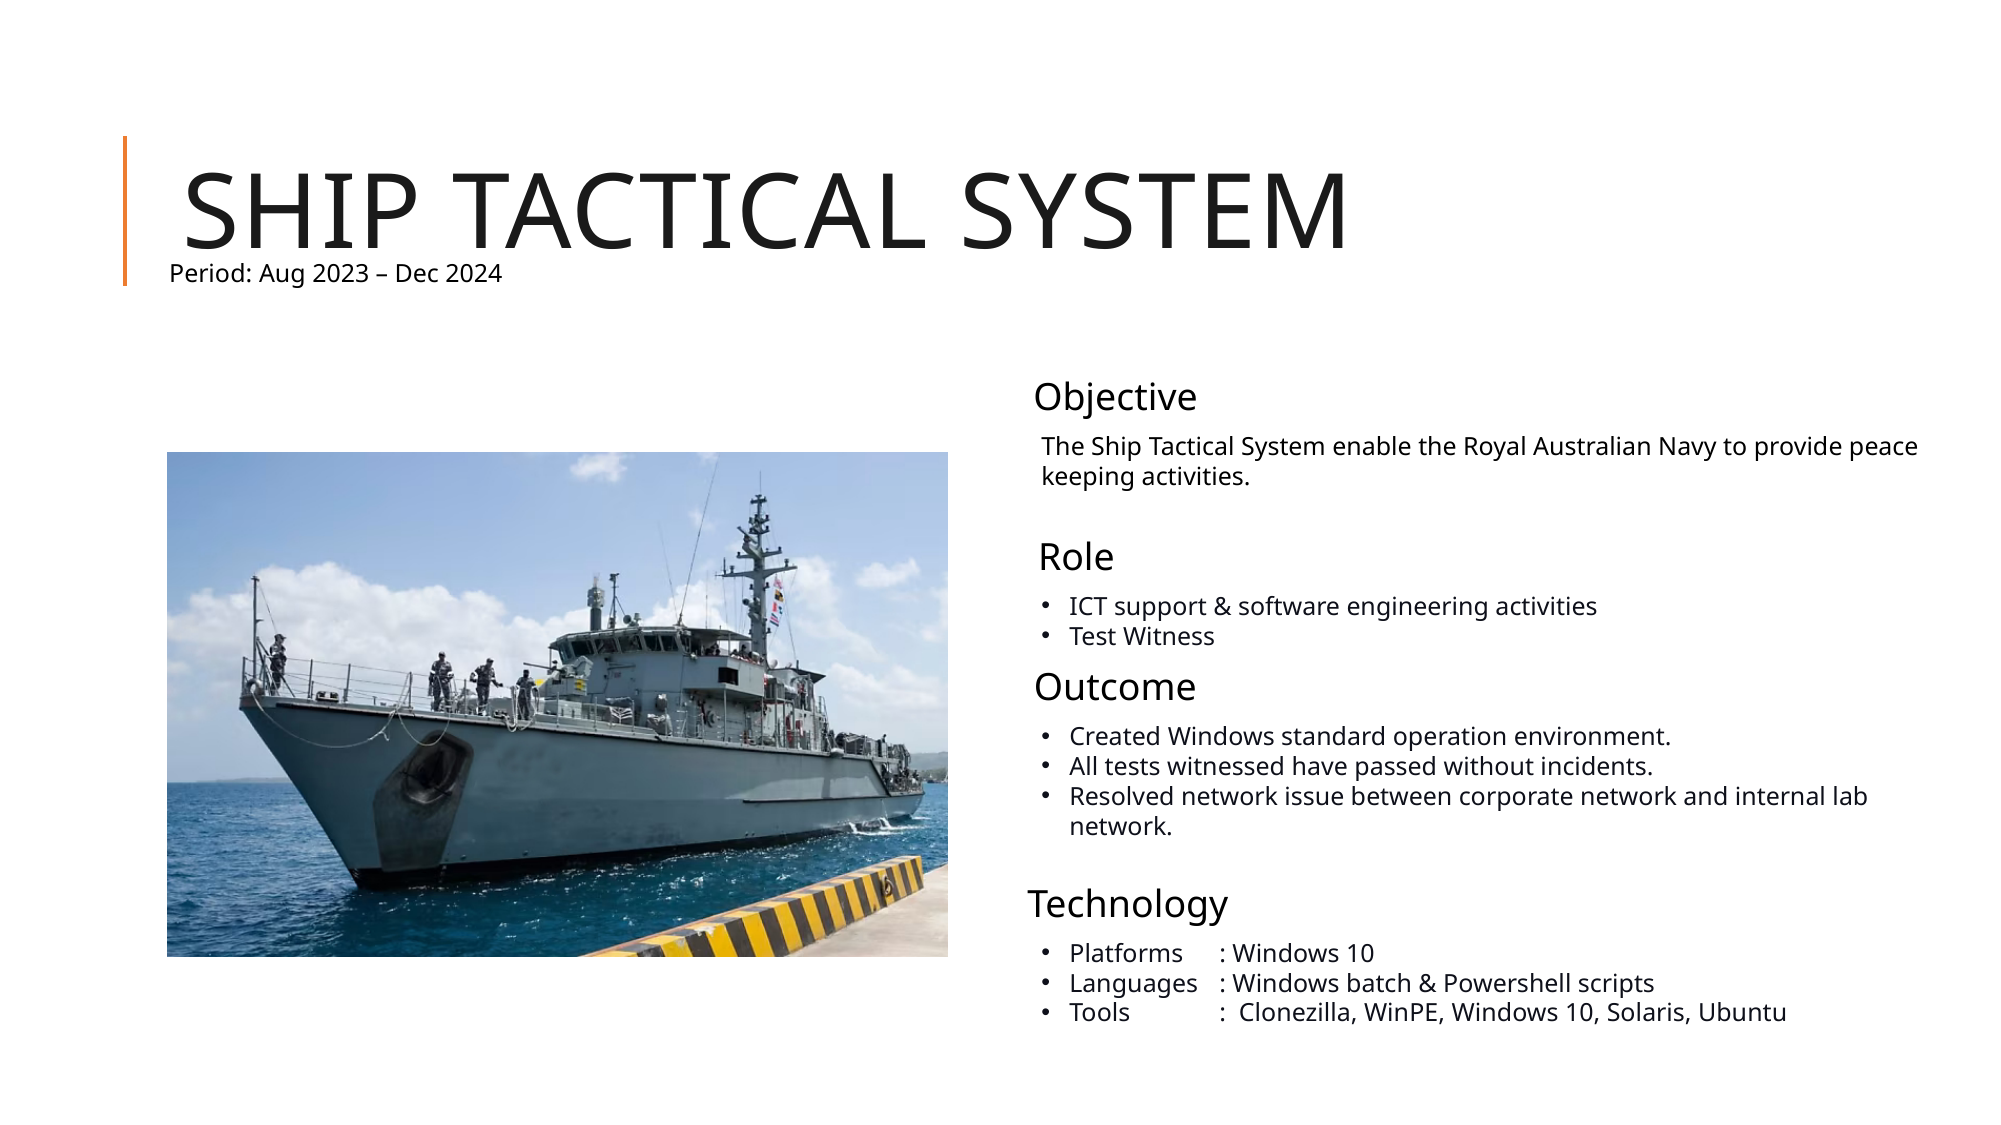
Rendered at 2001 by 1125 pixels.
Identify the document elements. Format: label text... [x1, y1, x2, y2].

text_box ICT support & software engineering activities Test Witness [1026, 583, 1959, 658]
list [167, 452, 949, 958]
title Ship Tactical System [168, 96, 1763, 342]
text_box Role [1023, 525, 1130, 586]
text_box Technology [1012, 872, 1244, 932]
text_box Outcome [1019, 655, 1212, 716]
text_box The Ship Tactical System enable the Royal Australian Navy to provide peace keeping activities. [1026, 422, 1959, 498]
text_box Platforms : Windows 10 Languages : Windows batch & Powershell scripts Tools : Clonezilla, WinPE, Windows 10, Solaris, Ubuntu [1026, 929, 1959, 1035]
text_box Period: Aug 2023 – Dec 2024 [154, 250, 518, 296]
text_box Objective [1018, 365, 1213, 426]
text_box Created Windows standard operation environment. All tests witnessed have passed without incidents. Resolved network issue between corporate network and internal lab network. [1026, 713, 1959, 848]
